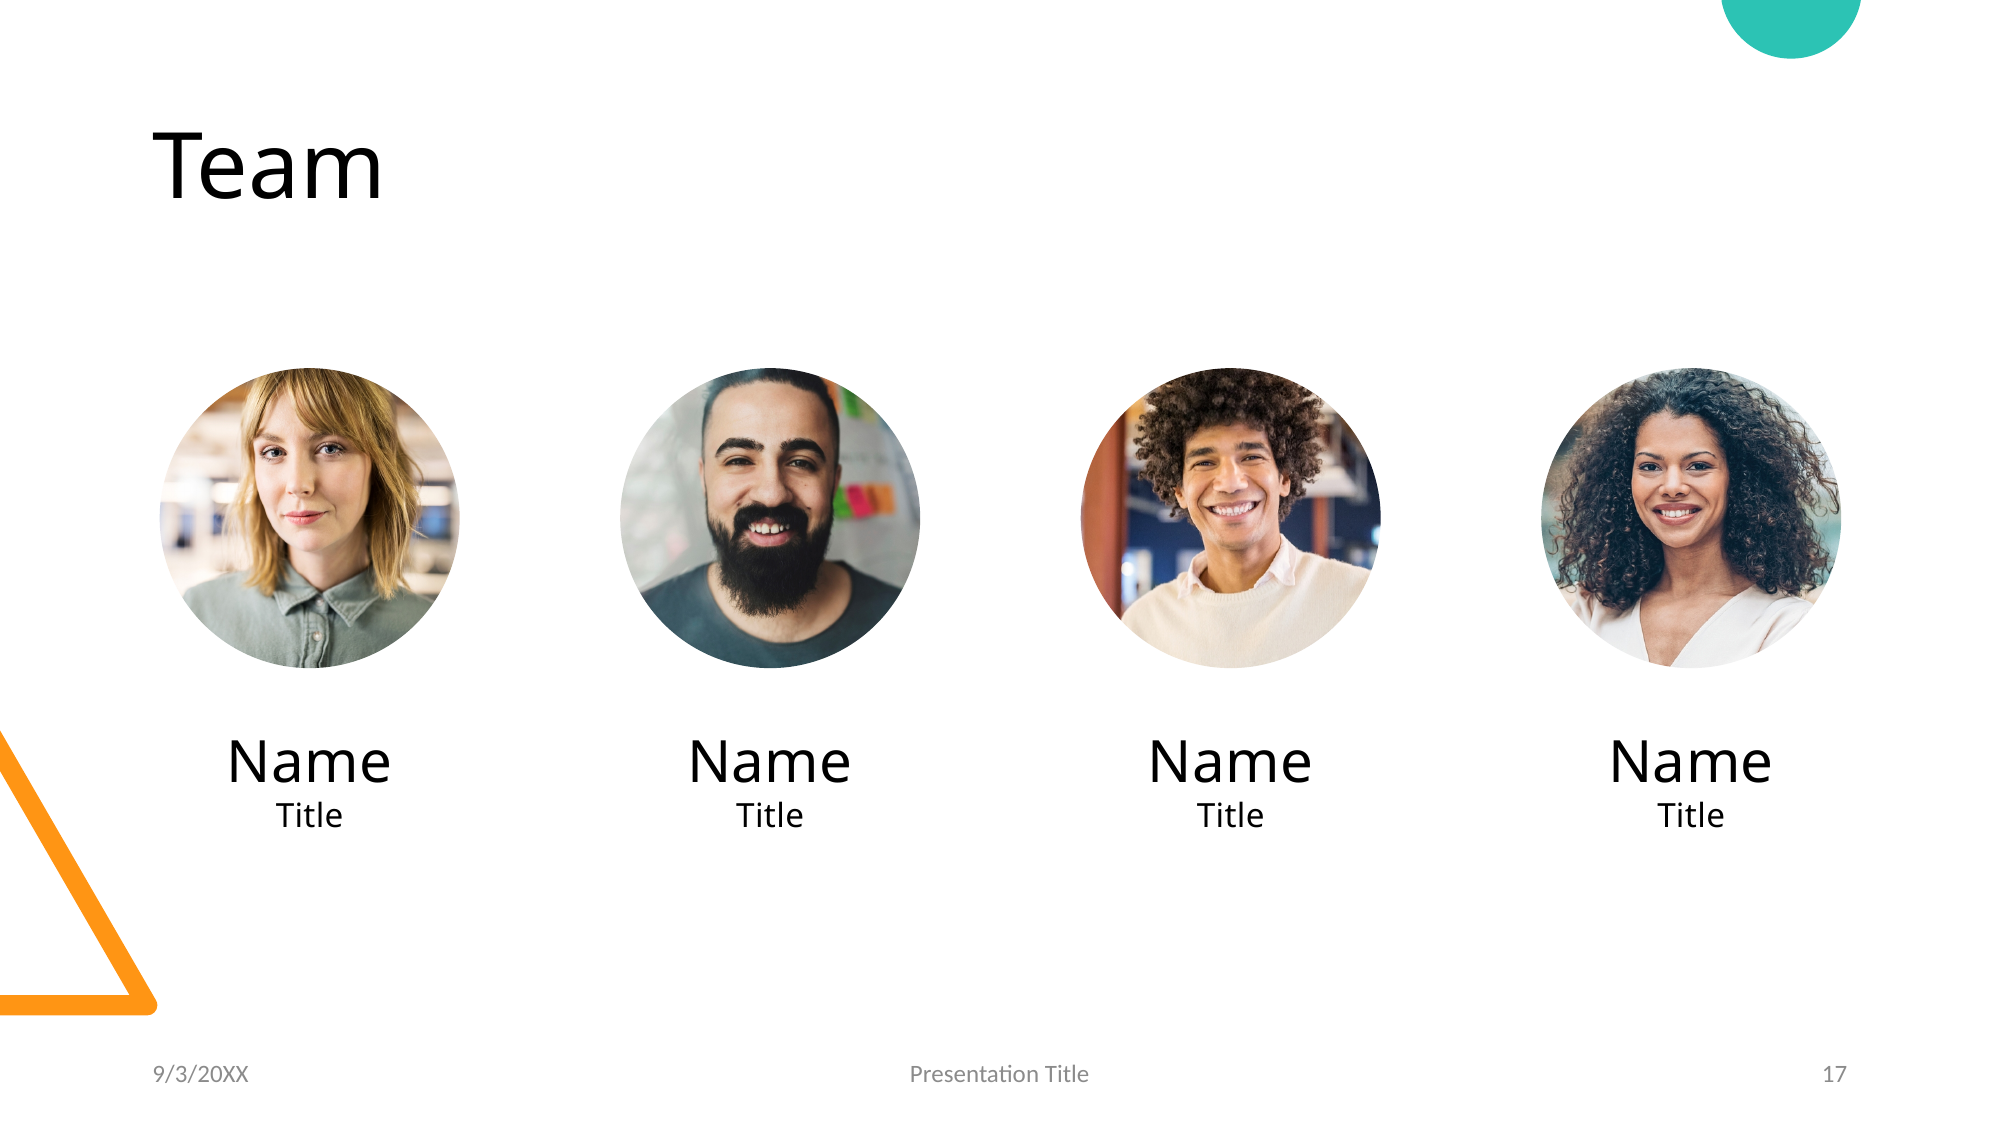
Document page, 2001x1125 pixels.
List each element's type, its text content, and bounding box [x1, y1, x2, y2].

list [64, 239, 1937, 954]
title Team [137, 59, 1863, 239]
footer Presentation Title [662, 1042, 1338, 1103]
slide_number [137, 1042, 588, 1103]
slide_number 17 [1412, 1042, 1863, 1103]
